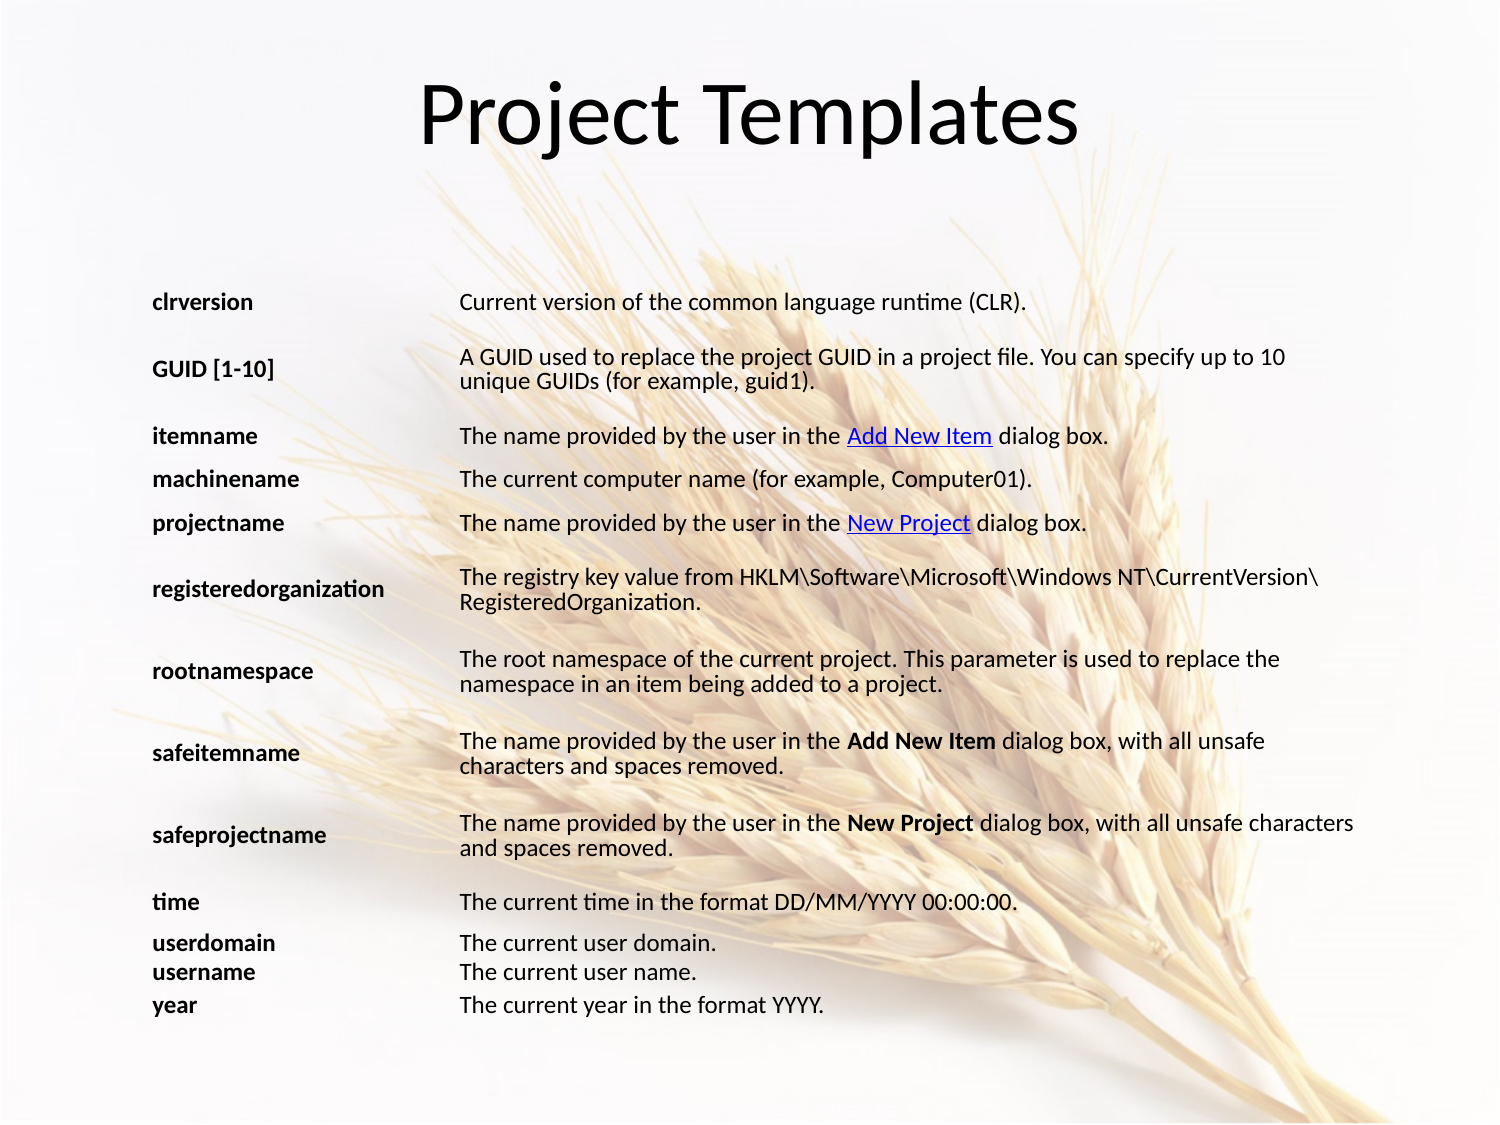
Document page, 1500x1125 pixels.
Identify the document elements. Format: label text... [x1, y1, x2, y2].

table_cell The current computer name (for example, Computer01). [455, 463, 1364, 499]
table_cell The current year in the format YYYY. [455, 990, 1364, 1025]
table_cell time [148, 879, 455, 930]
table_cell safeitemname [148, 714, 455, 796]
text_box Project Templates [74, 45, 1425, 233]
table_header clrversion [148, 279, 455, 330]
table_cell GUID [1-10] [148, 330, 455, 412]
table_cell userdomain [148, 930, 455, 960]
table_cell The registry key value from HKLM\Software\Microsoft\Windows NT\CurrentVersion\RegisteredOrganization. [455, 550, 1364, 632]
table_cell The root namespace of the current project. This parameter is used to replace the namespace in an item being added to a project. [455, 632, 1364, 714]
table_cell The name provided by the user in the Add New Item dialog box, with all unsafe characters and spaces removed. [455, 714, 1364, 796]
table_cell safeprojectname [148, 796, 455, 879]
table_cell The current user domain. [455, 930, 1364, 960]
picture [0, 0, 1500, 1125]
table_cell The name provided by the user in the New Project dialog box, with all unsafe characters and spaces removed. [455, 796, 1364, 879]
table_cell The current user name. [455, 960, 1364, 990]
table_cell The name provided by the user in the Add New Item dialog box. [455, 412, 1364, 463]
table_cell itemname [148, 412, 455, 463]
table_cell The current time in the format DD/MM/YYYY 00:00:00. [455, 879, 1364, 930]
table_cell A GUID used to replace the project GUID in a project file. You can specify up to 10 unique GUIDs (for example, guid1). [455, 330, 1364, 412]
table_cell username [148, 960, 455, 990]
table_cell rootnamespace [148, 632, 455, 714]
table_header Current version of the common language runtime (CLR). [455, 279, 1364, 330]
table_cell machinename [148, 463, 455, 499]
table_cell registeredorganization [148, 550, 455, 632]
table_cell projectname [148, 499, 455, 550]
table_cell The name provided by the user in the New Project dialog box. [455, 499, 1364, 550]
table_cell year [148, 990, 455, 1025]
